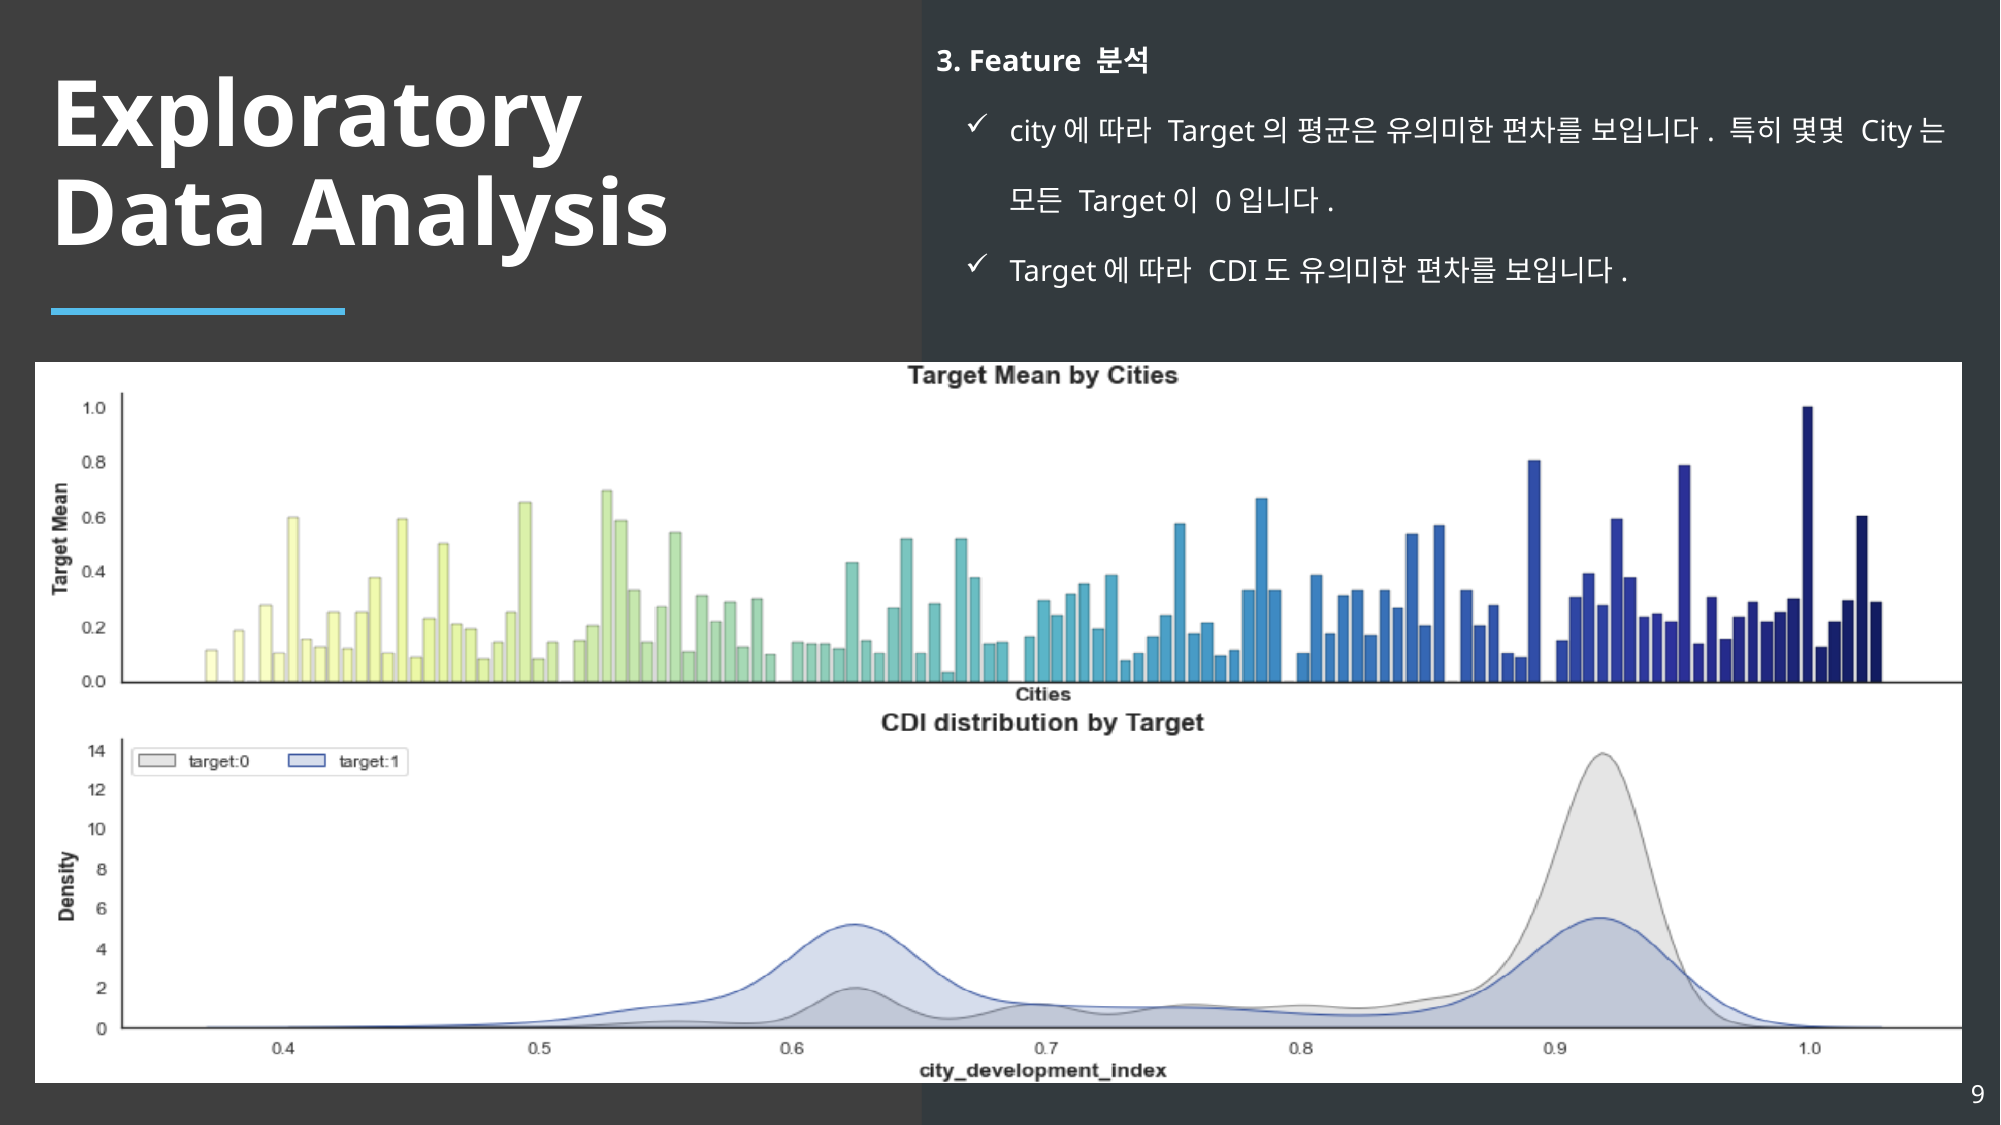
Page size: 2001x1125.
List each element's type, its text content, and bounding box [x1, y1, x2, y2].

title Exploratory Data Analysis [35, 59, 921, 278]
picture [35, 0, 2000, 1125]
